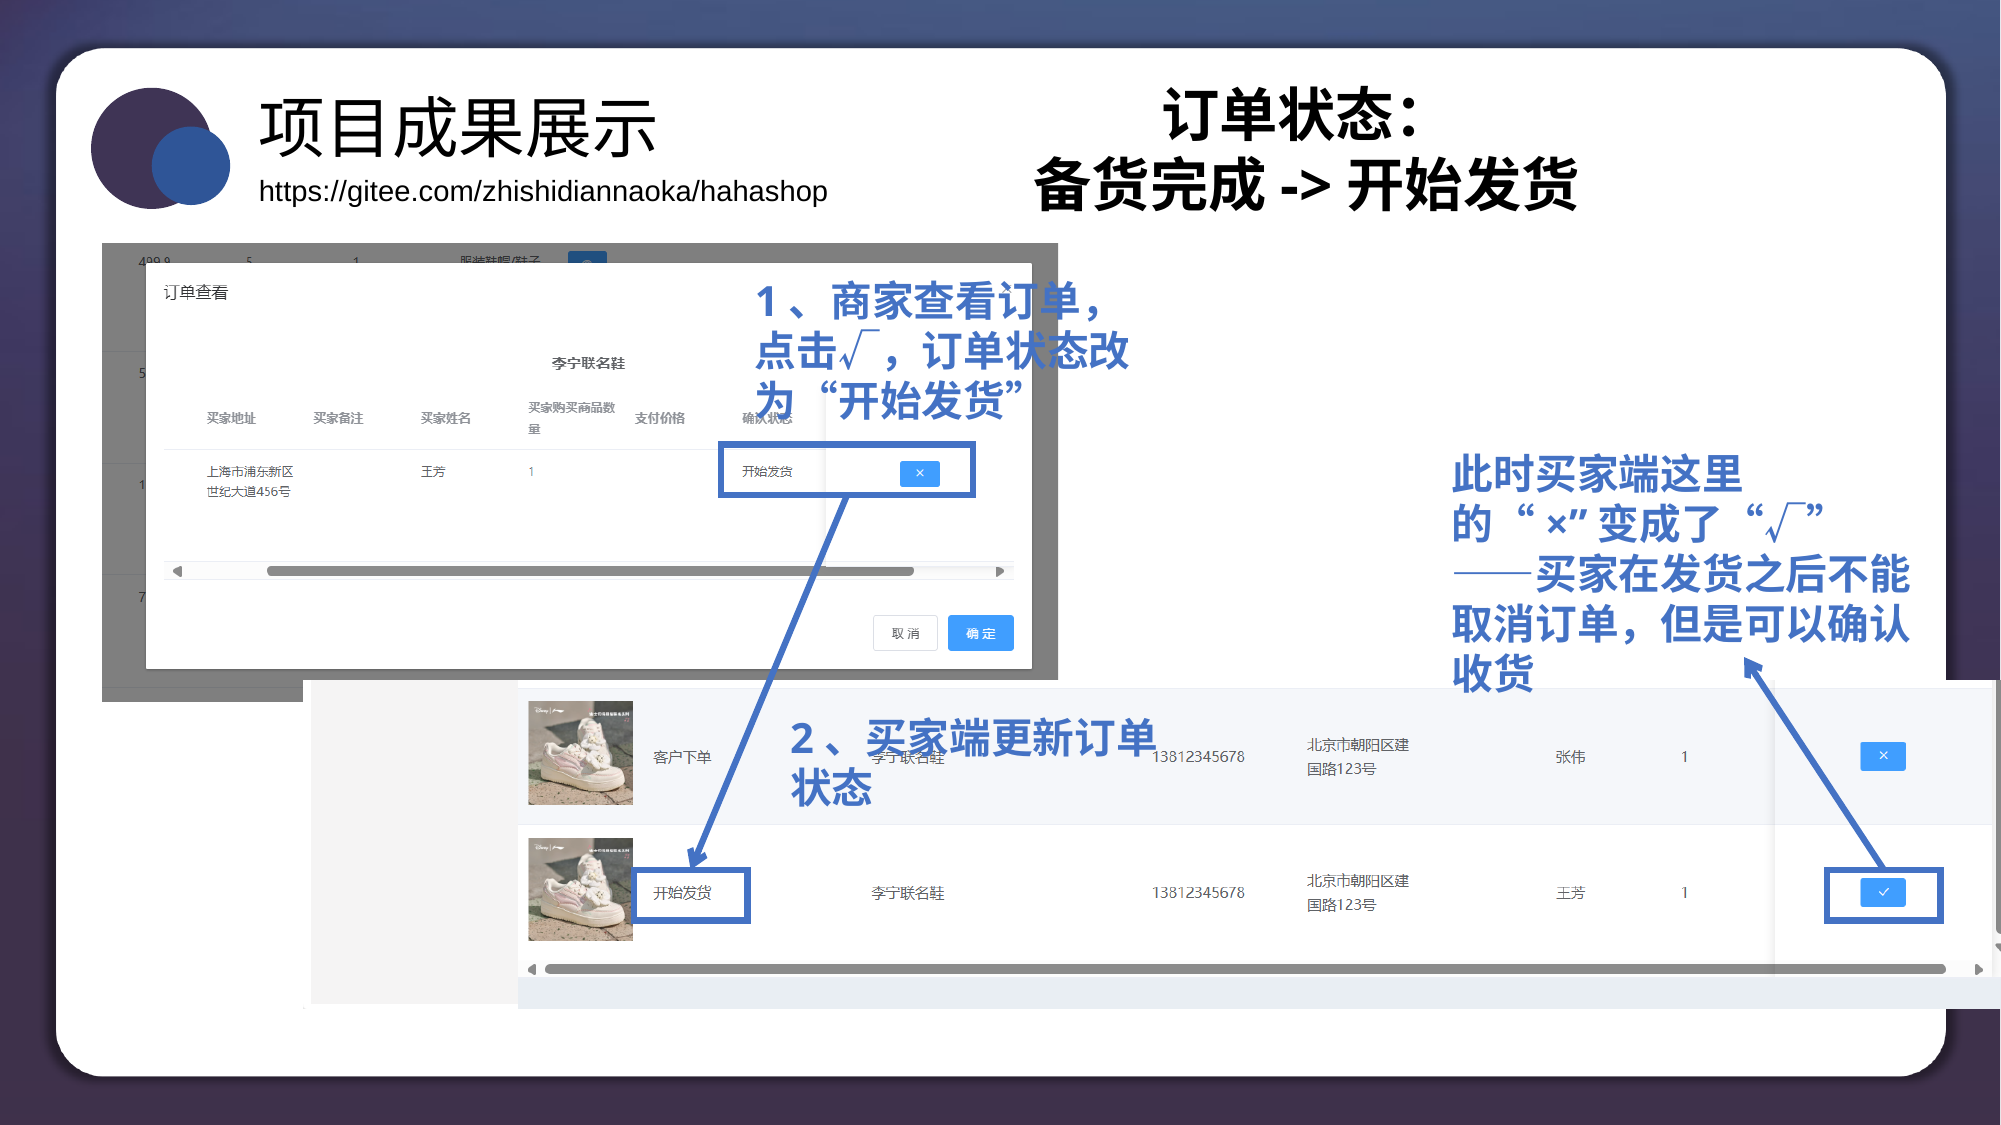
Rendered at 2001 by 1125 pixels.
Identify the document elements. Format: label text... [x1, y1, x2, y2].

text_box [1744, 657, 1884, 870]
text_box https://gitee.com/zhishidiannaoka/hahashop [244, 165, 850, 215]
text_box 订单状态： 备货完成->开始发货 [1019, 71, 1595, 226]
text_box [91, 87, 231, 209]
text_box 1、商家查看订单，点击√，订单状态改为“开始发货” [1059, 267, 1168, 432]
text_box 项目成果展示 [244, 78, 729, 165]
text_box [690, 495, 848, 870]
text_box 此时买家端这里的“×”变成了“√”——买家在发货之后不能取消订单，但是可以确认收货 [1437, 440, 1941, 680]
picture [0, 0, 2001, 1125]
